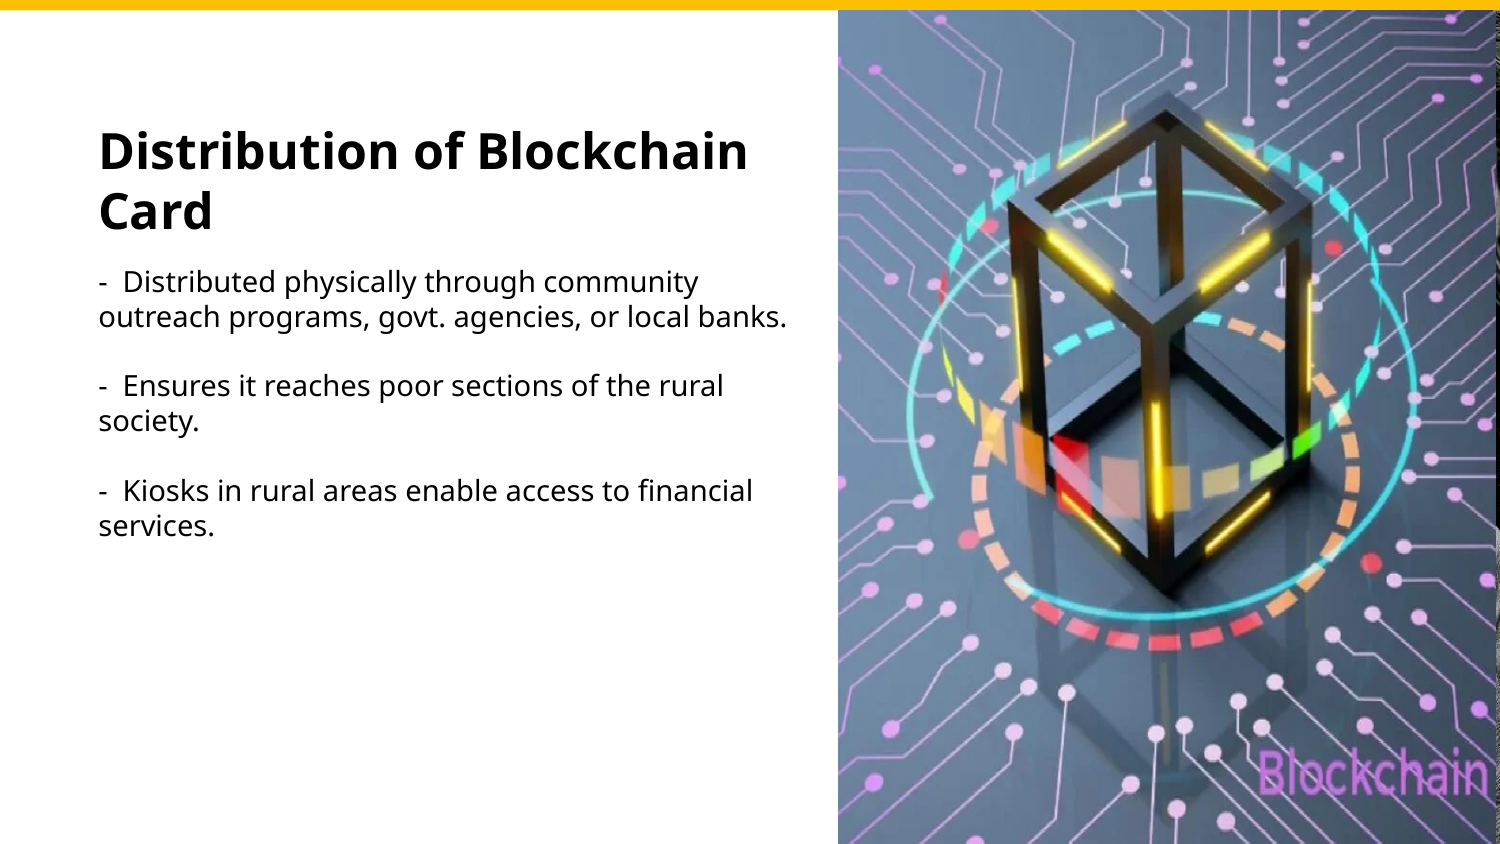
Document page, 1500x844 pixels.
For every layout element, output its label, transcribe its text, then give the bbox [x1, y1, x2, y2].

picture [837, 0, 1500, 844]
text_box [0, 0, 976, 11]
text_box - Distributed physically through community outreach programs, govt. agencies, or local banks. - Ensures it reaches poor sections of the rural society. - Kiosks in rural areas enable access to financial services. [83, 247, 825, 332]
text_box Distribution of Blockchain Card [83, 104, 825, 188]
